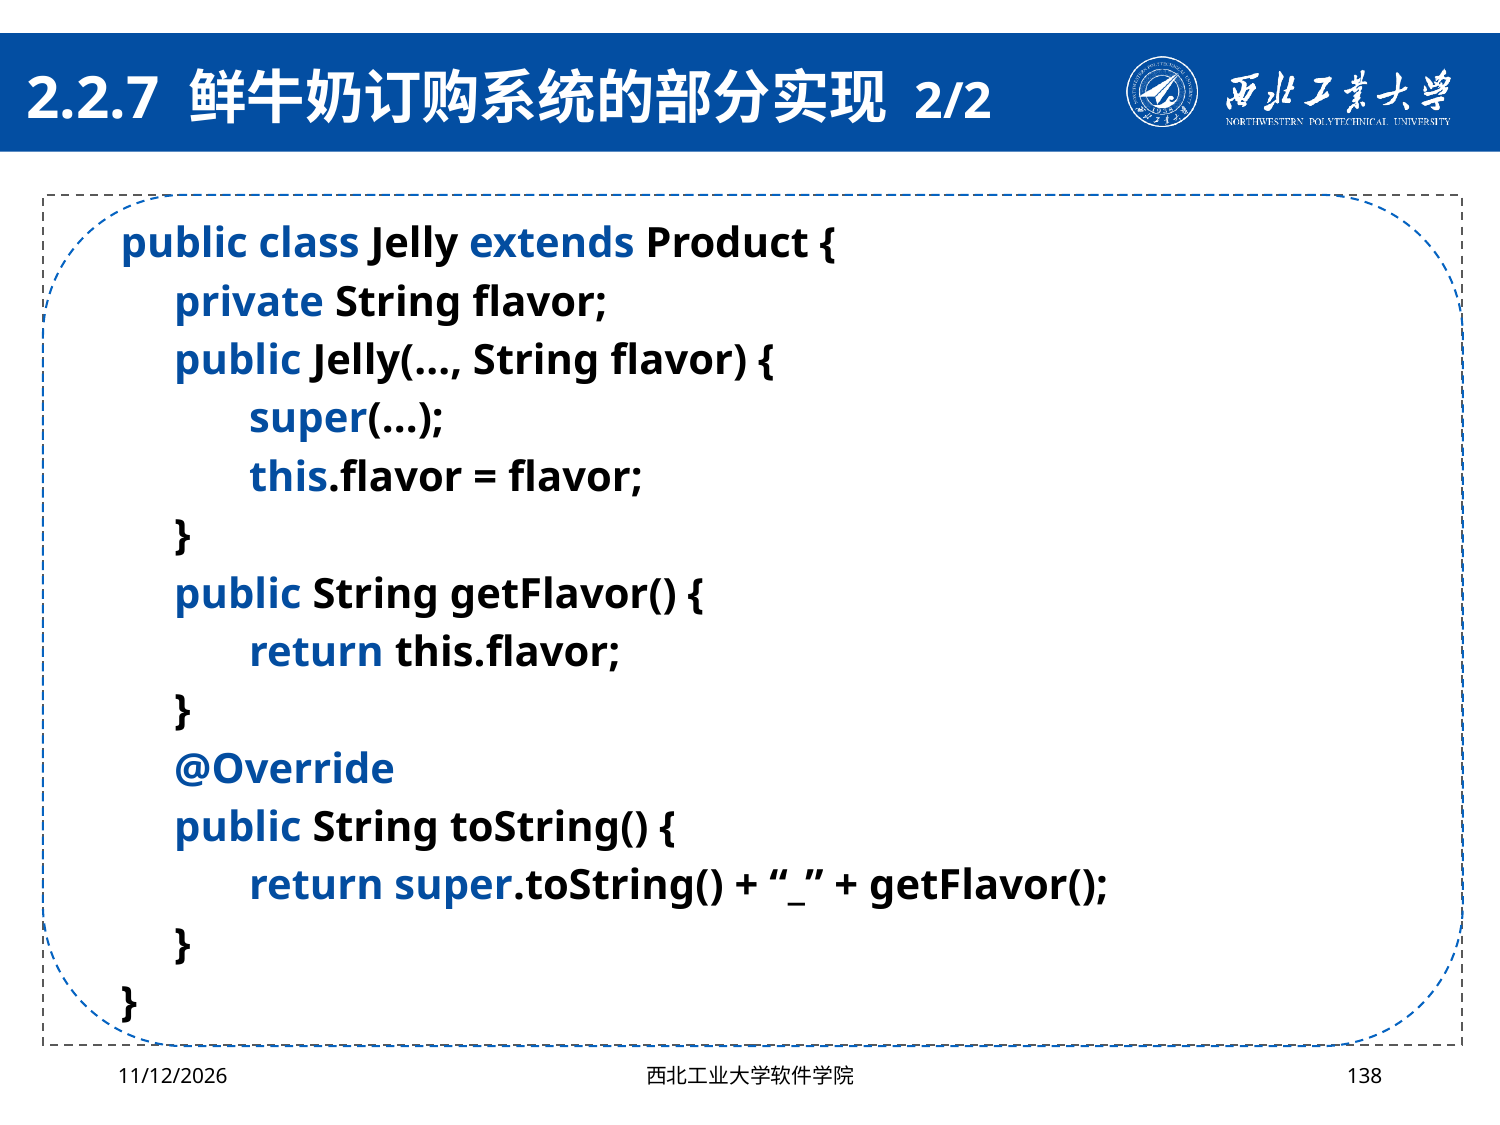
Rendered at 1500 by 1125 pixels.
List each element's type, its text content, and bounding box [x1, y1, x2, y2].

text_box public class Jelly extends Product { private String flavor; public Jelly(..., String flavor) { super(...); this.flavor = flavor; } public String getFlavor() { return this.flavor; } @Override public String toString() { return super.toString() + “_” + getFlavor(); } } [42, 194, 1463, 1047]
title 2.2.7 鲜牛奶订购系统的部分实现 2/2 [11, 49, 1115, 149]
footer 西北工业大学软件学院 [496, 1055, 1004, 1116]
slide_number 138 [1059, 1055, 1397, 1116]
picture [1226, 68, 1451, 125]
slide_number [103, 1055, 441, 1116]
picture [1126, 56, 1198, 127]
